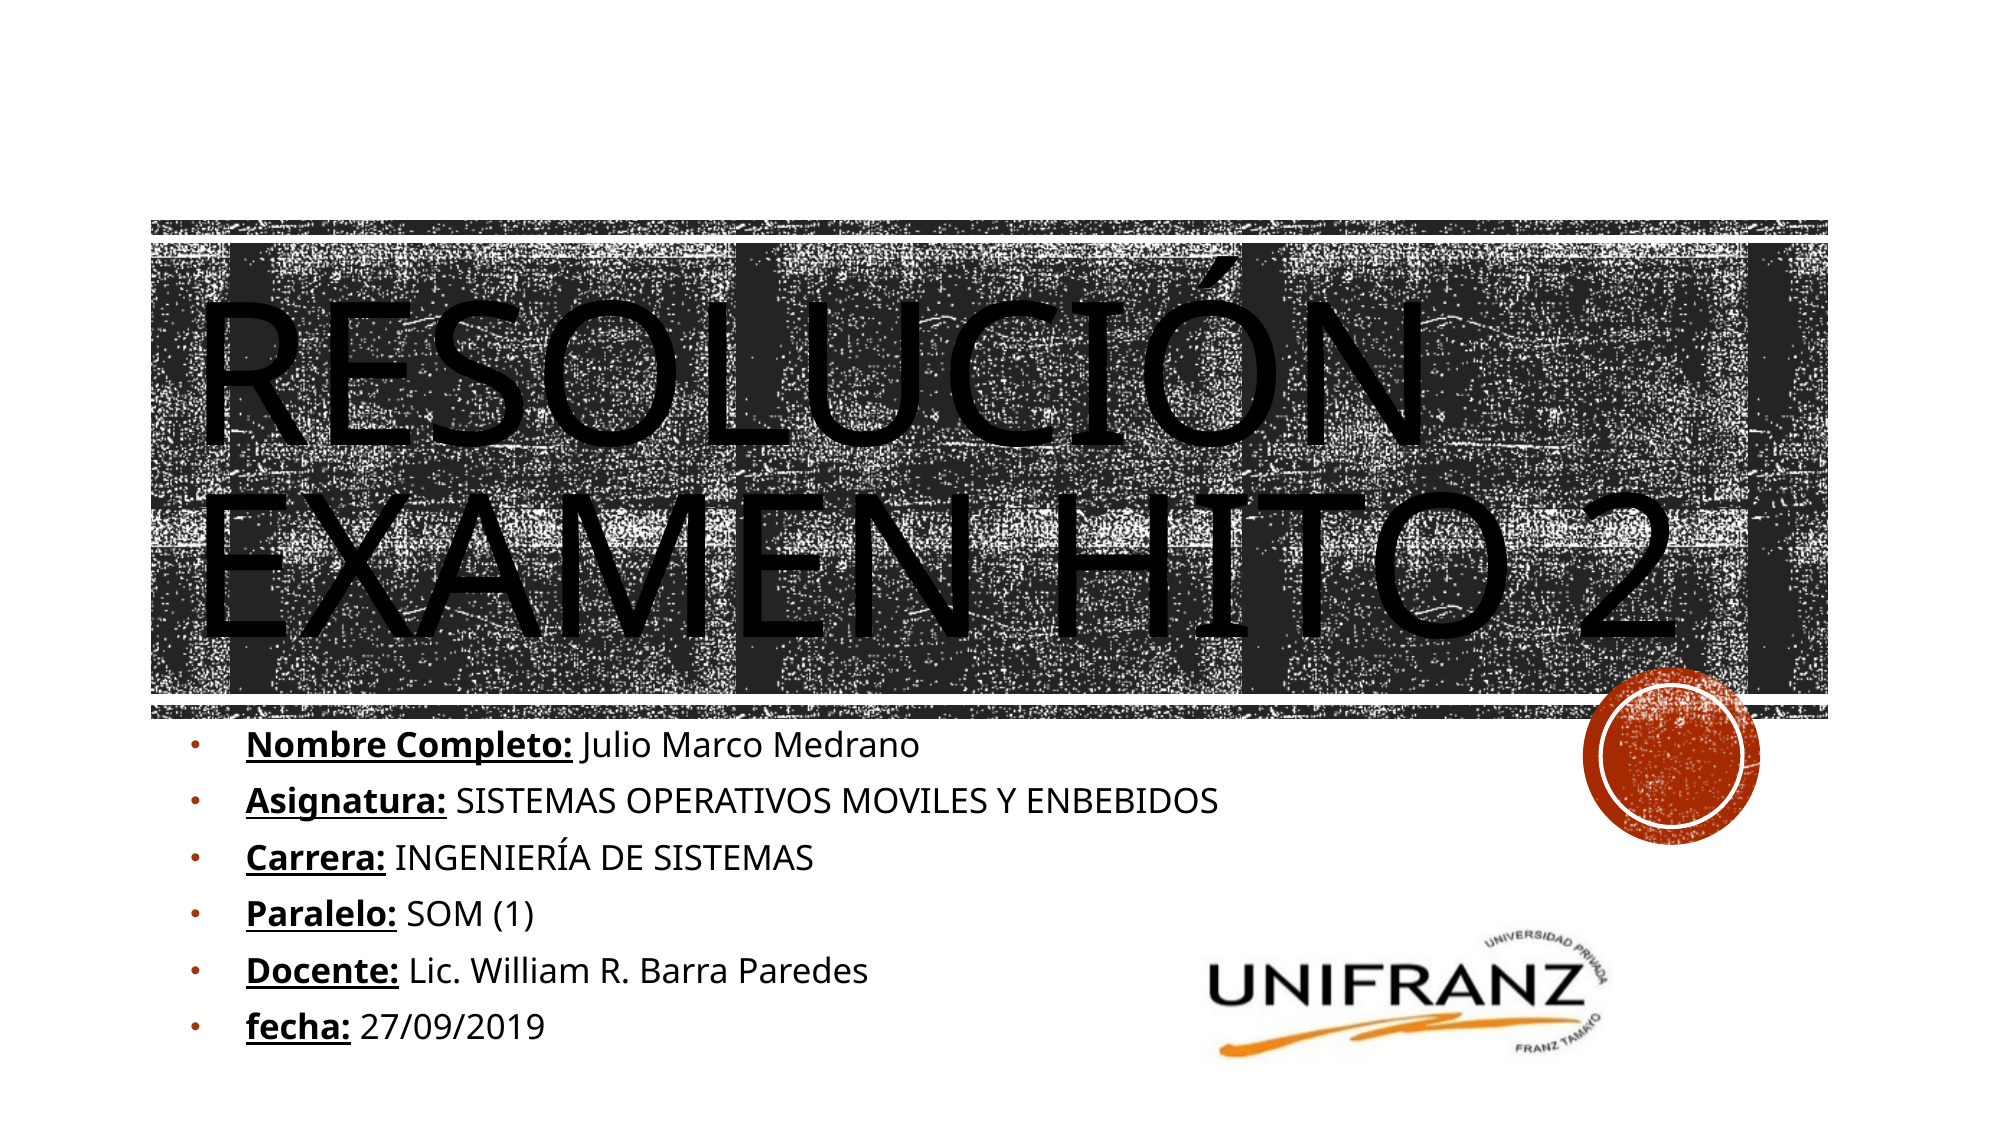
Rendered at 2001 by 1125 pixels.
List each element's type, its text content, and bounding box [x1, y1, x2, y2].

title Resolución examen hito 2 [172, 234, 1808, 733]
subtitle Nombre Completo: Julio Marco Medrano Asignatura: SISTEMAS OPERATIVOS MOVILES Y ENBEBIDOS Carrera: INGENIERÍA DE SISTEMAS Paralelo: SOM (1) Docente: Lic. William R. Barra Paredes fecha: 27/09/2019 [175, 720, 1470, 1056]
picture [1163, 850, 1657, 1125]
